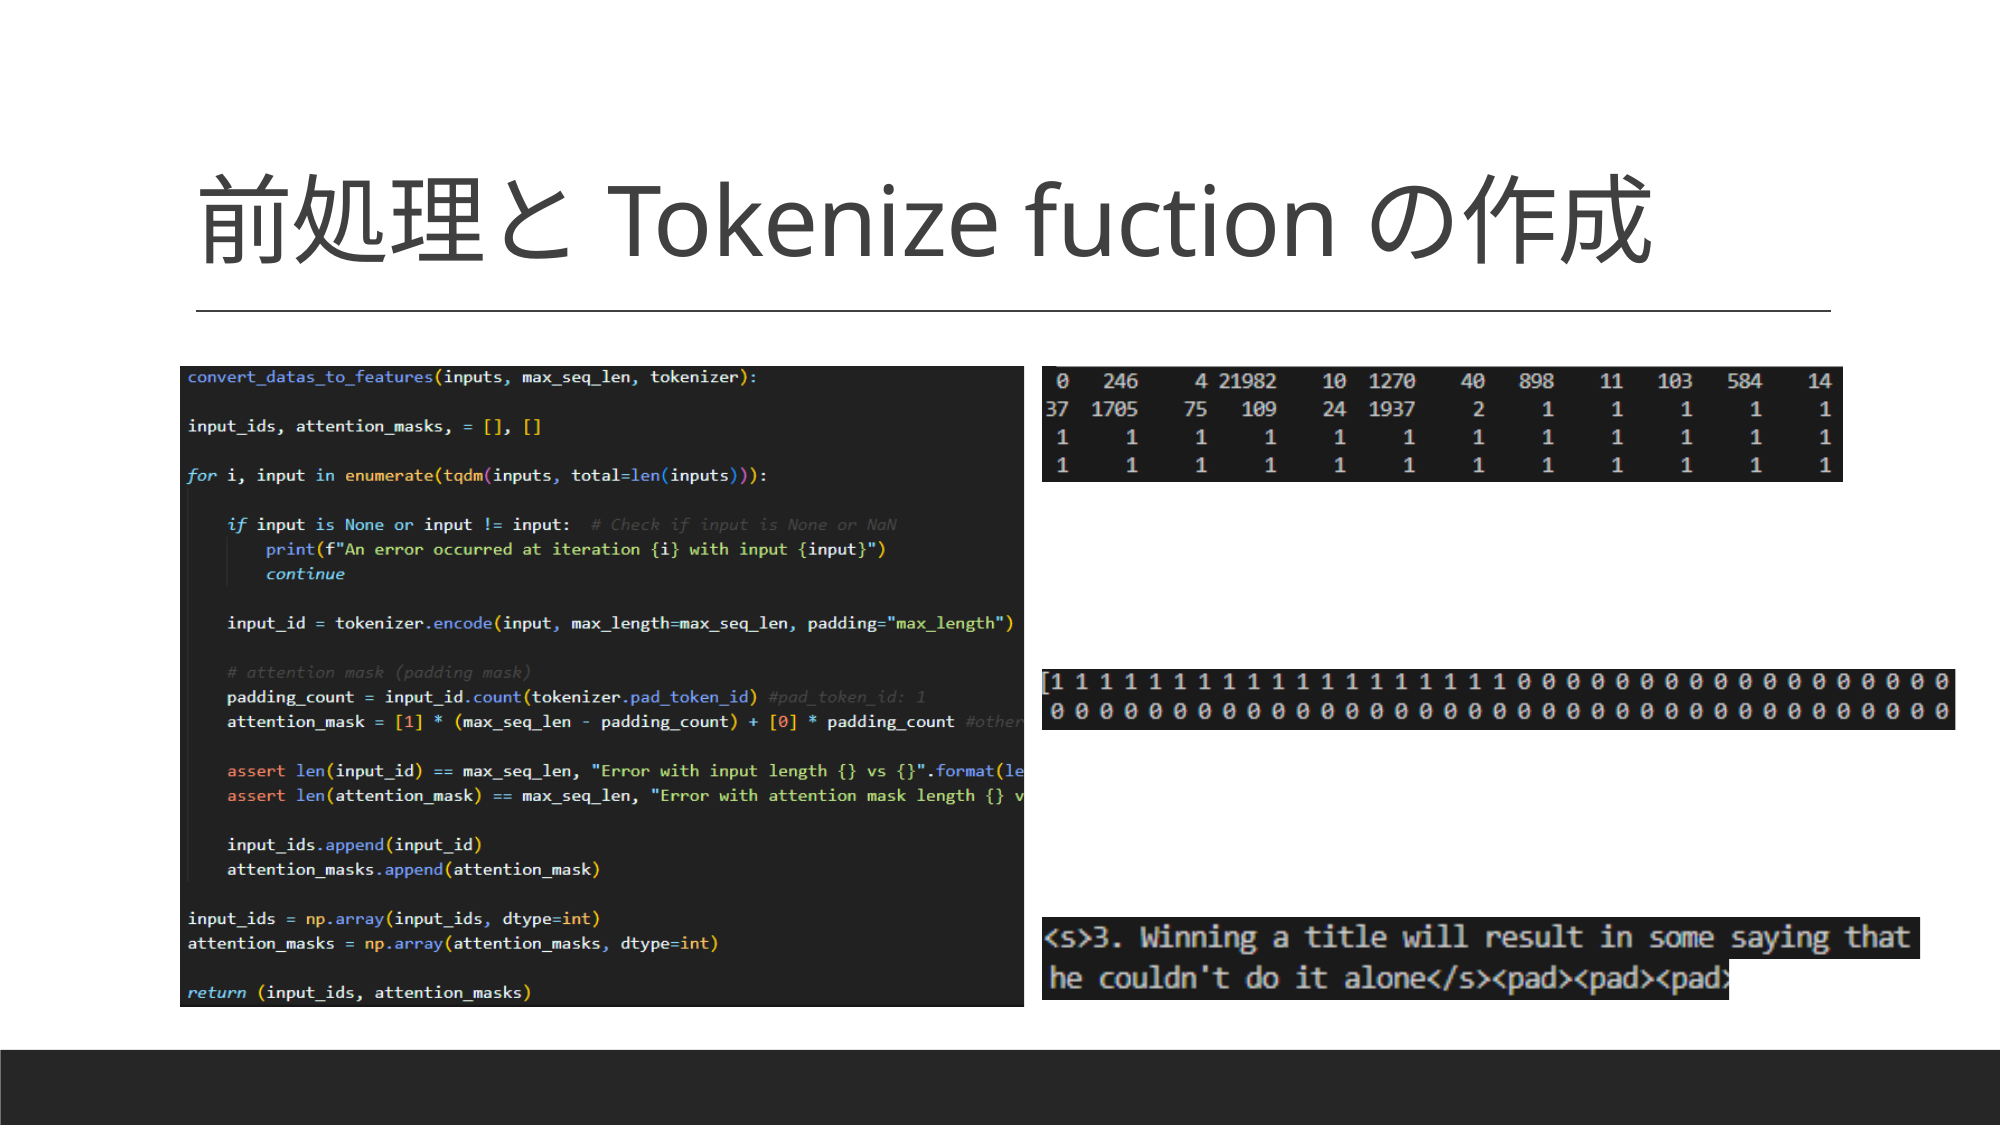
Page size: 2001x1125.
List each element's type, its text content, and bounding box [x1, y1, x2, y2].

title 前処理とTokenize fuctionの作成 [180, 47, 1830, 285]
picture [1041, 366, 1844, 483]
picture [1041, 668, 1957, 730]
picture [1041, 916, 1921, 1001]
picture [179, 366, 1025, 1008]
